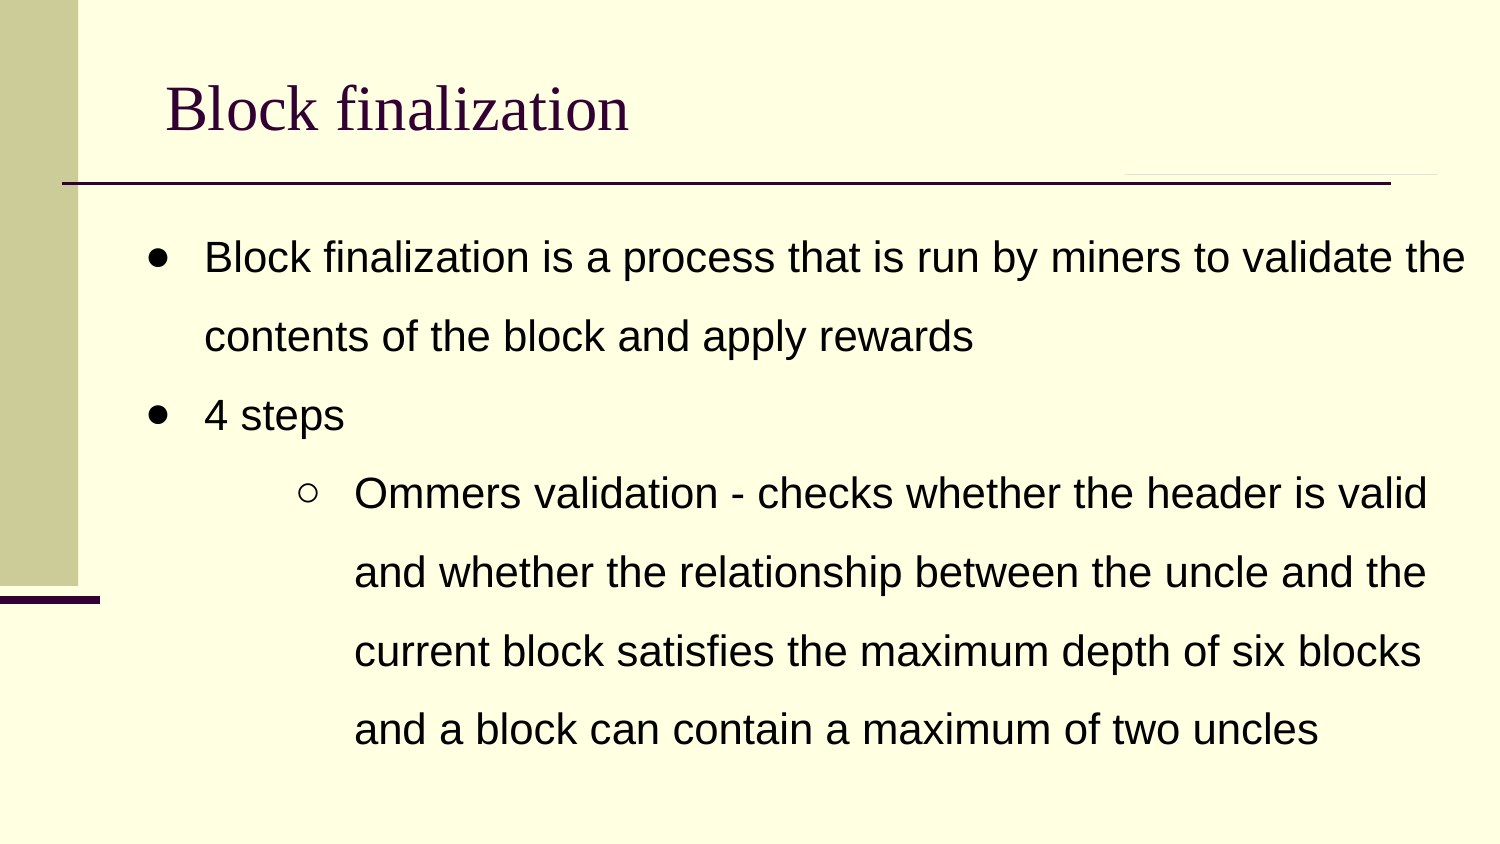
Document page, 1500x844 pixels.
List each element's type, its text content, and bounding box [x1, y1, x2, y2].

text_box Block finalization is a process that is run by miners to validate the contents of the block and apply rewards 4 steps Ommers validation - checks whether the header is valid and whether the relationship between the uncle and the current block satisfies the maximum depth of six blocks and a block can contain a maximum of two uncles [114, 187, 1500, 769]
title Block finalization [150, 34, 1425, 175]
